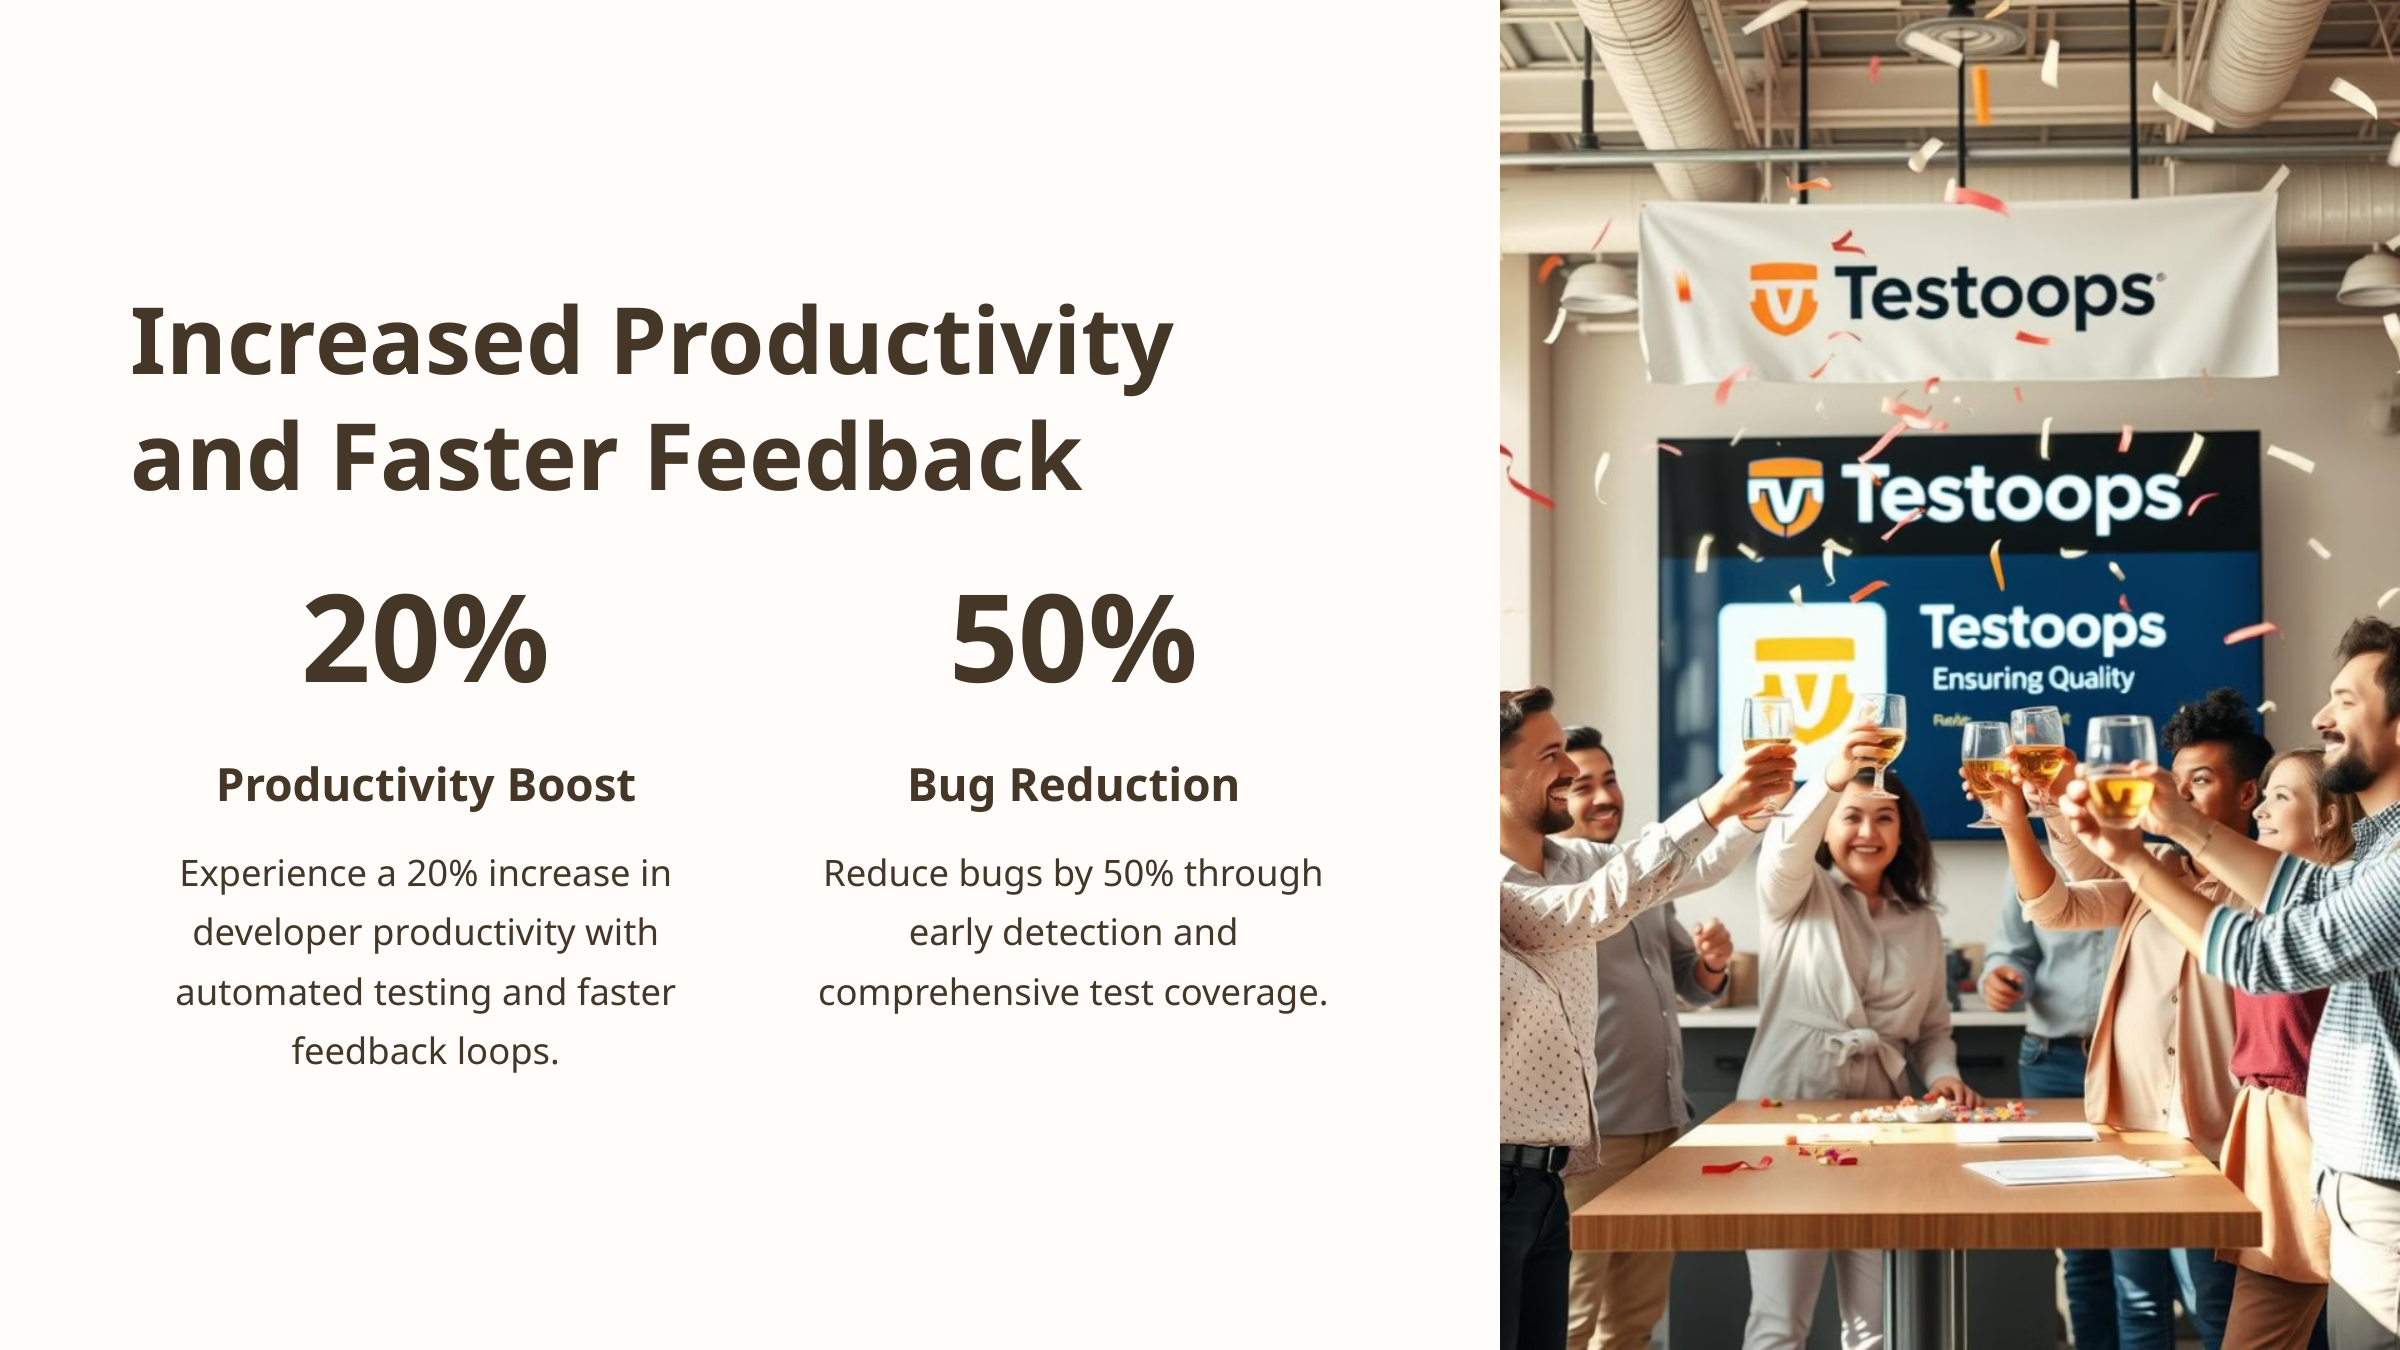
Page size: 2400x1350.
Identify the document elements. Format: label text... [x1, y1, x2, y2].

text_box Productivity Boost [193, 753, 659, 812]
text_box 50% [777, 584, 1370, 708]
text_box Experience a 20% increase in developer productivity with automated testing and faster feedback loops. [130, 834, 722, 1073]
picture [1499, 0, 2400, 1350]
text_box Bug Reduction [841, 753, 1307, 812]
text_box Increased Productivity and Faster Feedback [130, 277, 1370, 511]
text_box Reduce bugs by 50% through early detection and comprehensive test coverage. [777, 834, 1370, 1013]
text_box 20% [130, 584, 722, 708]
